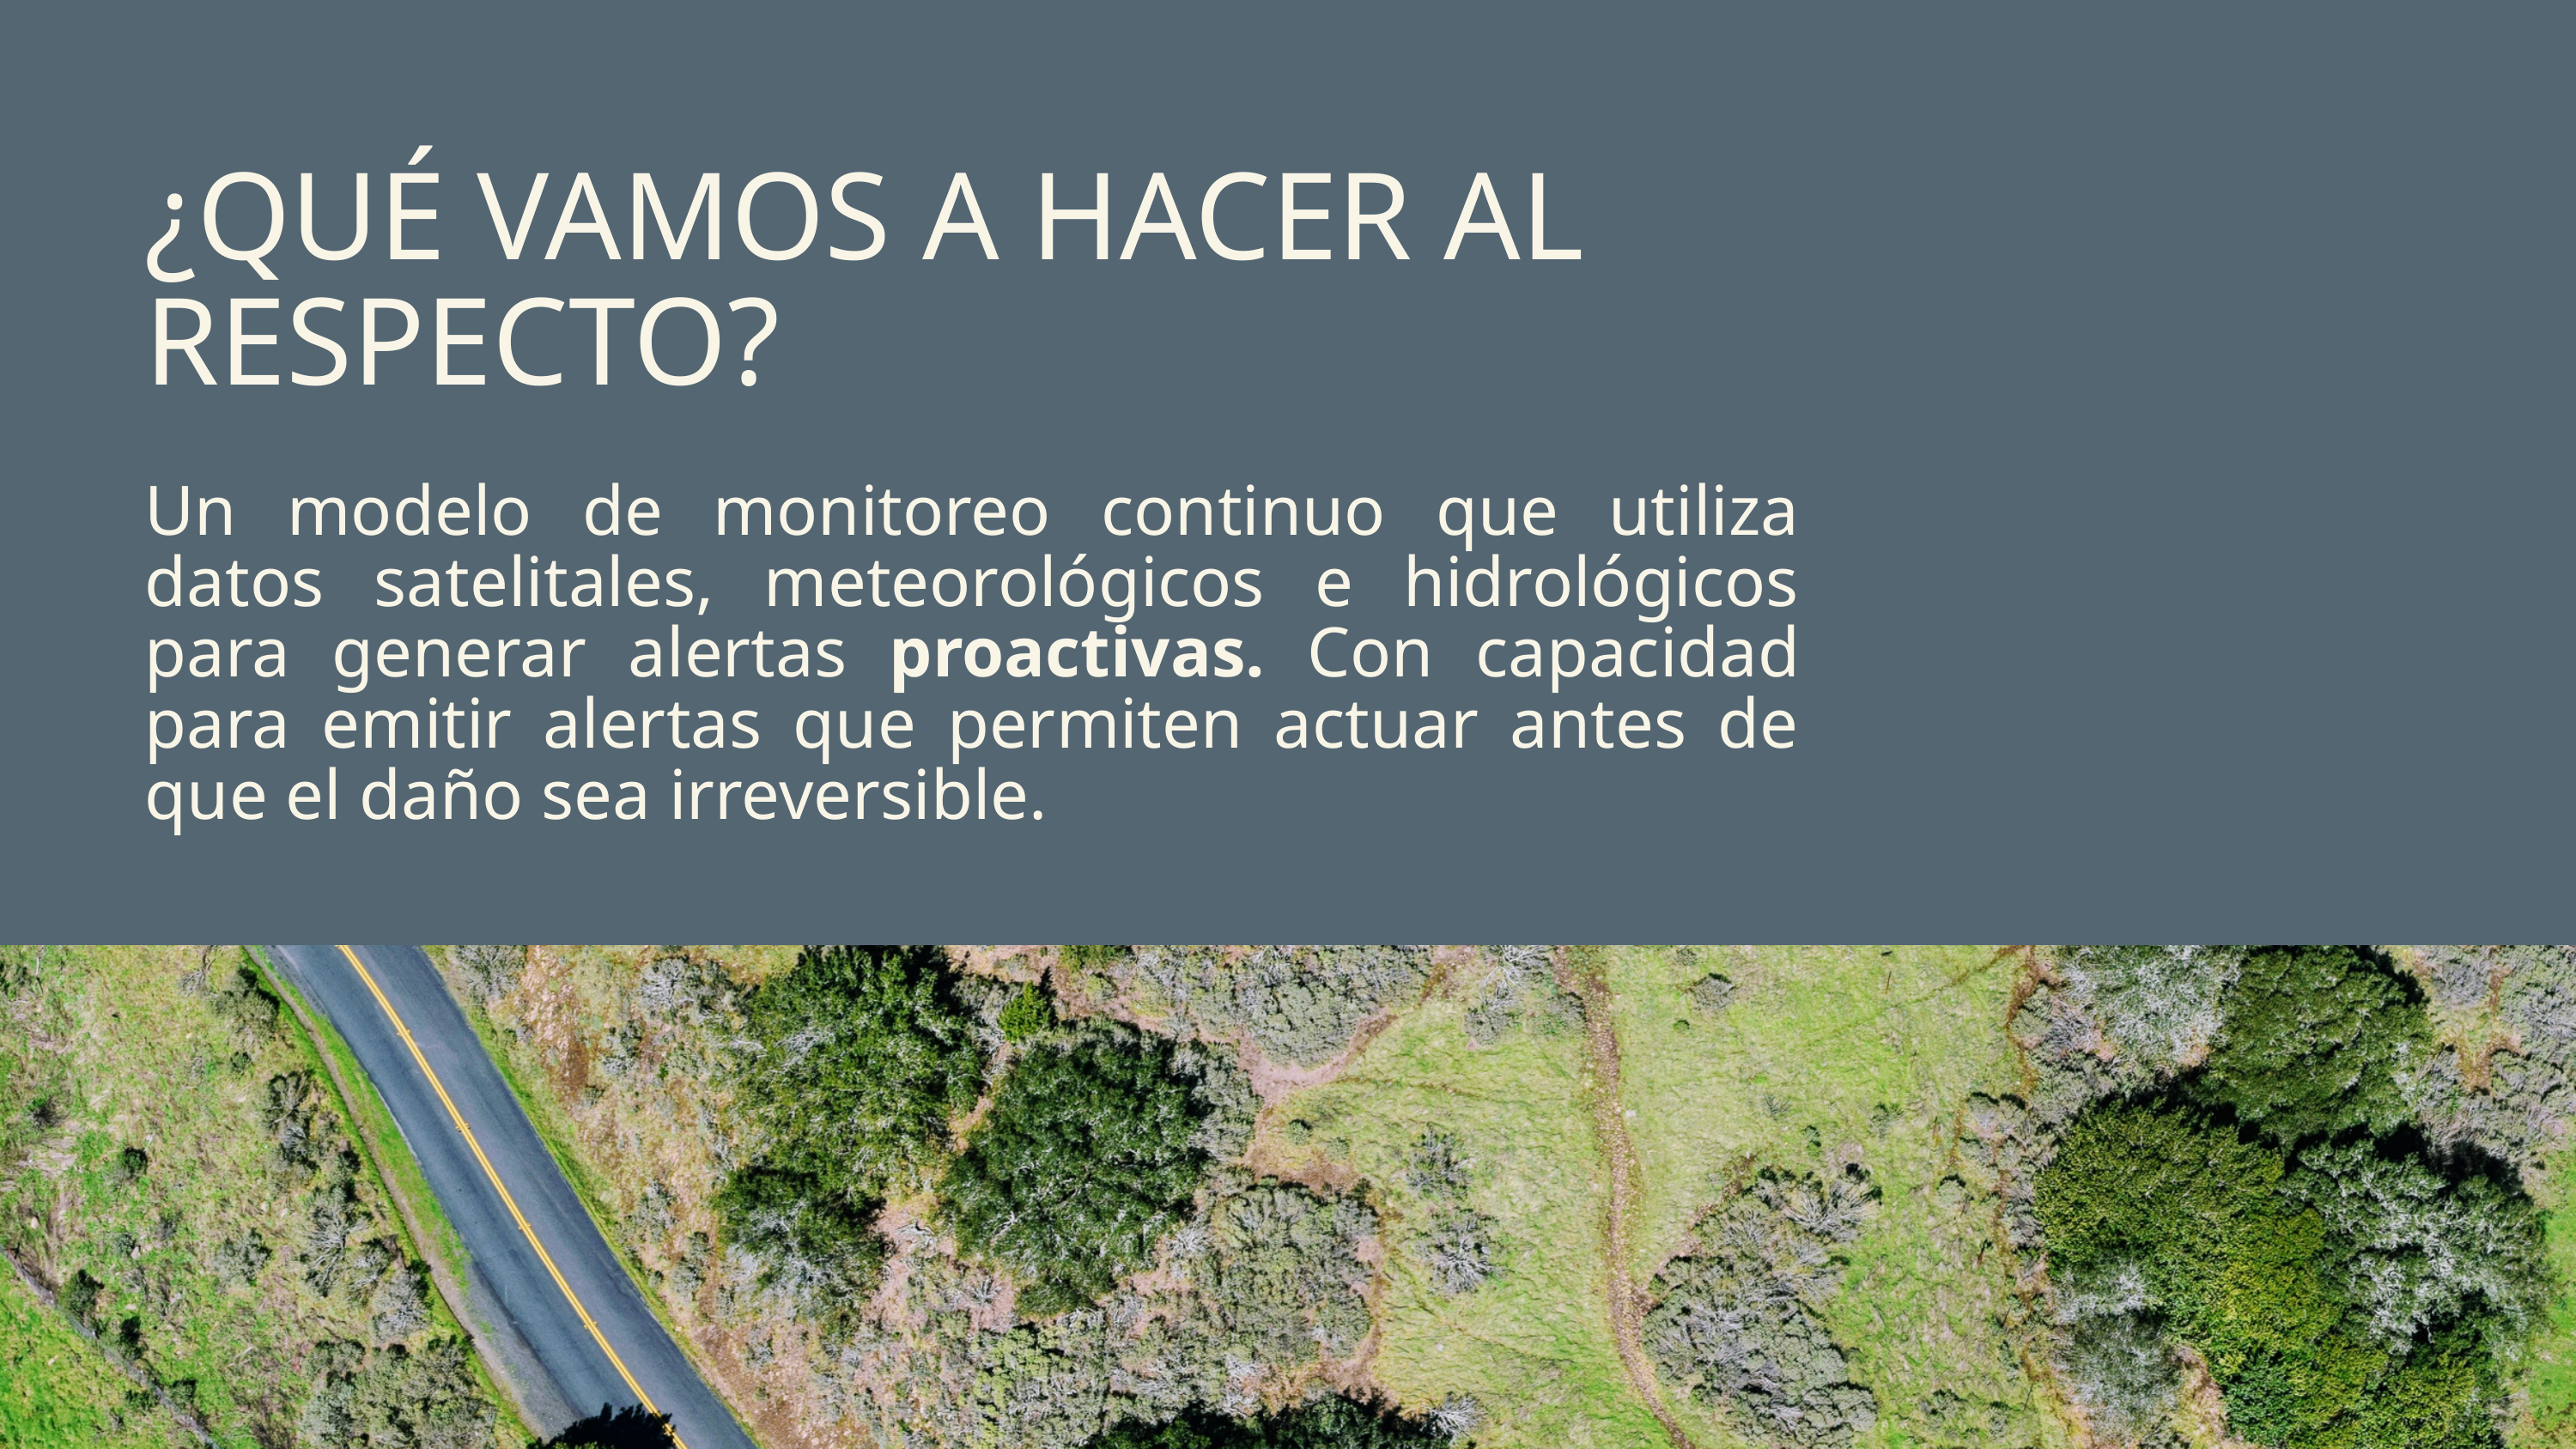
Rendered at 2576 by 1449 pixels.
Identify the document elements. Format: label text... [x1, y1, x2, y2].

text_box [0, 945, 2576, 1449]
text_box Un modelo de monitoreo continuo que utiliza datos satelitales, meteorológicos e hidrológicos para generar alertas proactivas. Con capacidad para emitir alertas que permiten actuar antes de que el daño sea irreversible. [144, 477, 1801, 834]
text_box ¿QUÉ VAMOS A HACER AL RESPECTO? [144, 158, 1879, 409]
